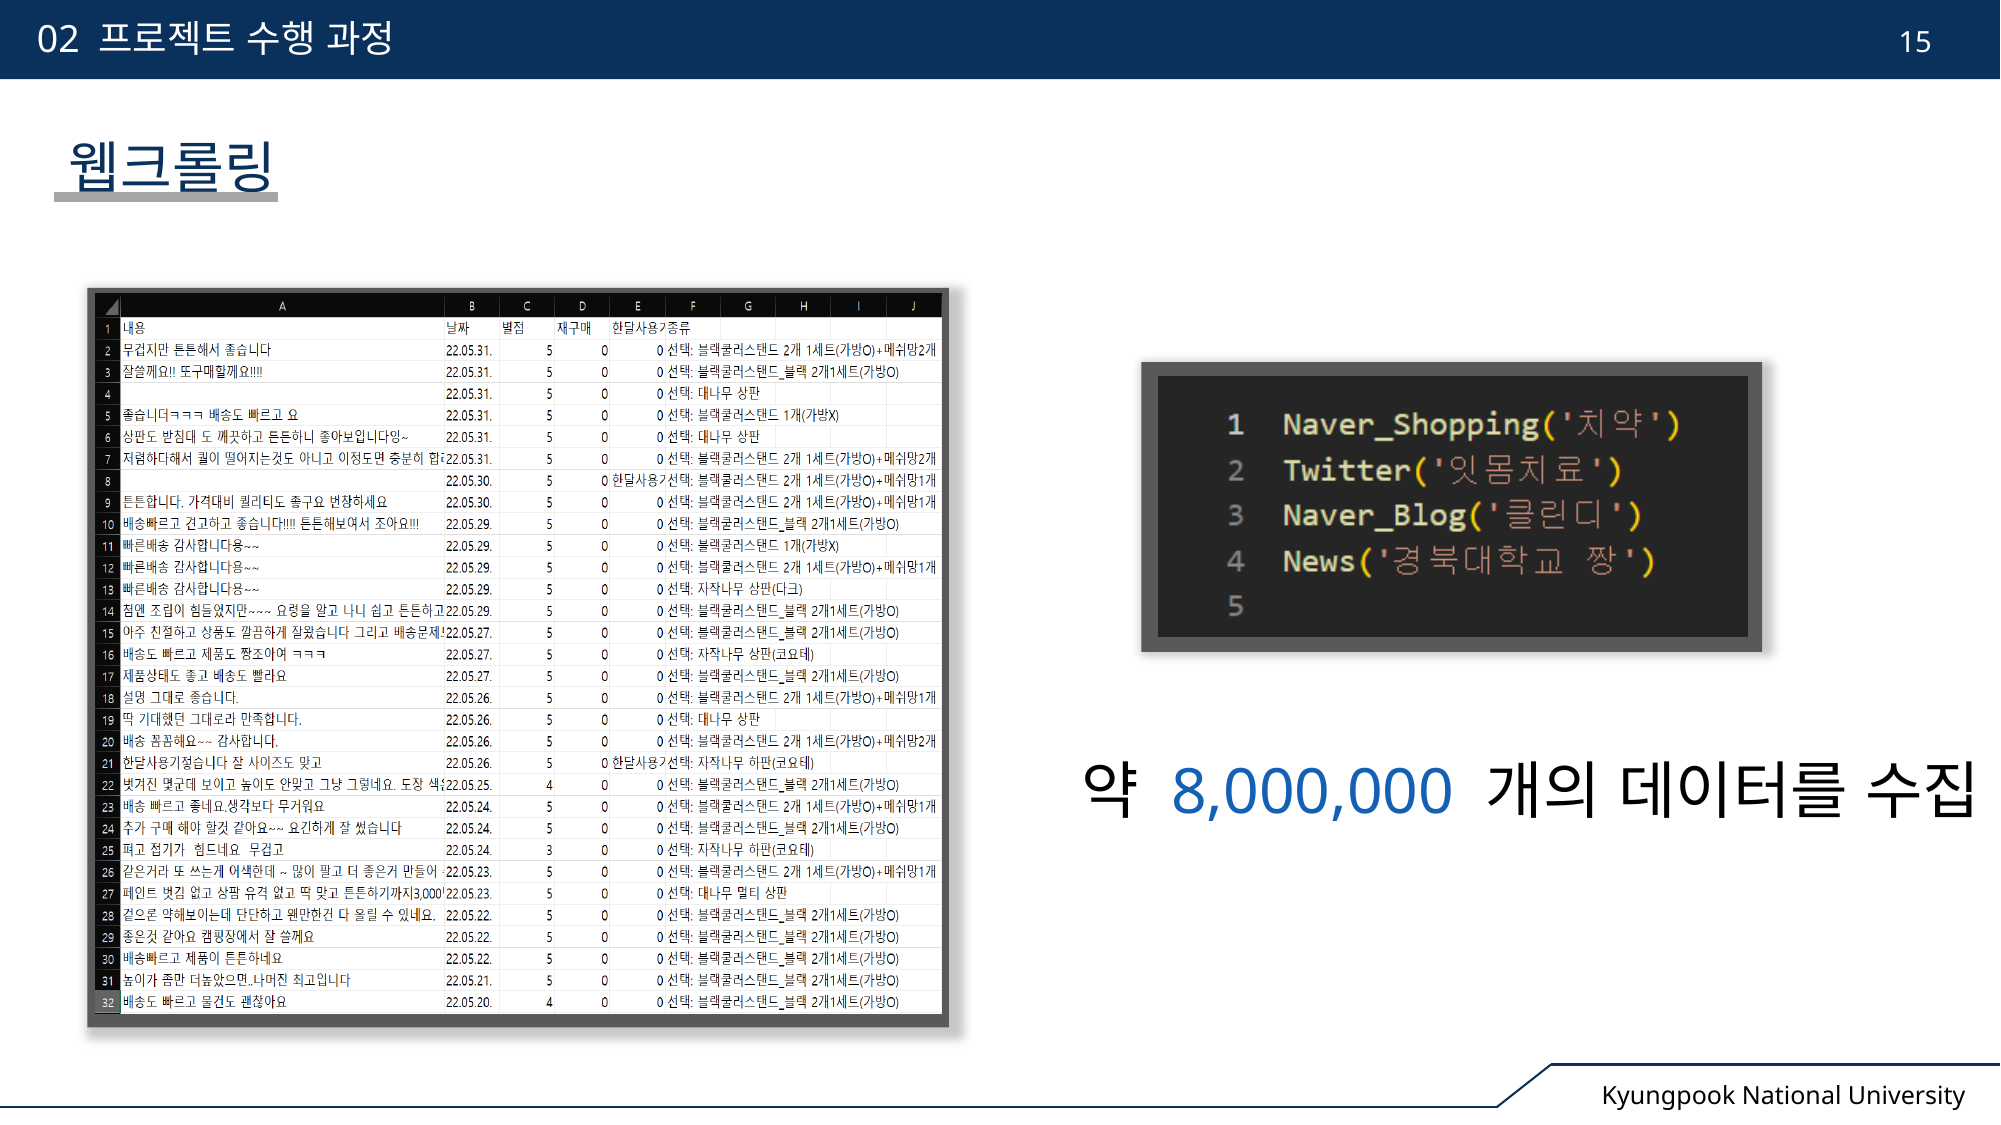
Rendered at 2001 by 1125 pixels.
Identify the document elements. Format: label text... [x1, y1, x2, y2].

text_box 웹크롤링 [54, 124, 579, 208]
text_box 02 프로젝트 수행 과정 [22, 7, 547, 68]
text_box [1141, 362, 1763, 652]
text_box 15 [1883, 16, 2000, 66]
text_box Kyungpook National University [1586, 1108, 2000, 1118]
text_box 약 8,000,000 개의 데이터를 수집 [1066, 743, 2000, 833]
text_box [0, 1064, 2000, 1108]
picture [95, 293, 942, 1014]
text_box [0, 0, 2000, 80]
text_box [86, 287, 950, 1028]
